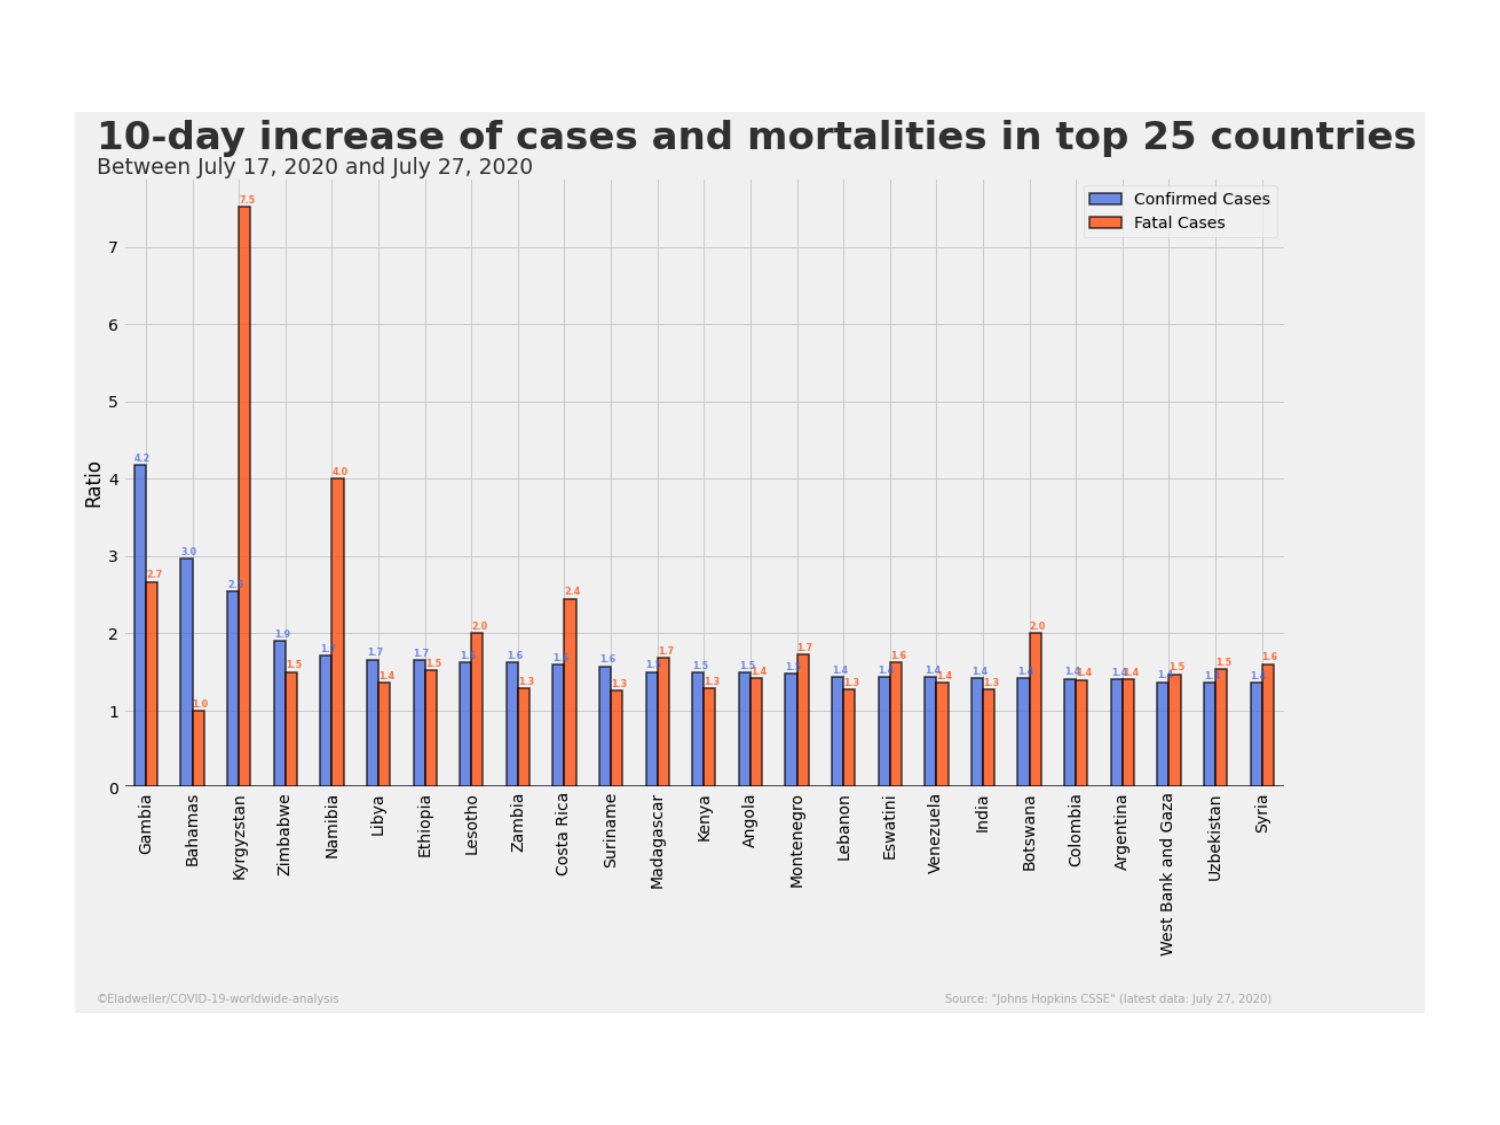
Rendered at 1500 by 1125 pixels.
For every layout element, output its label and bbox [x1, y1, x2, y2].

picture [74, 112, 1426, 1013]
